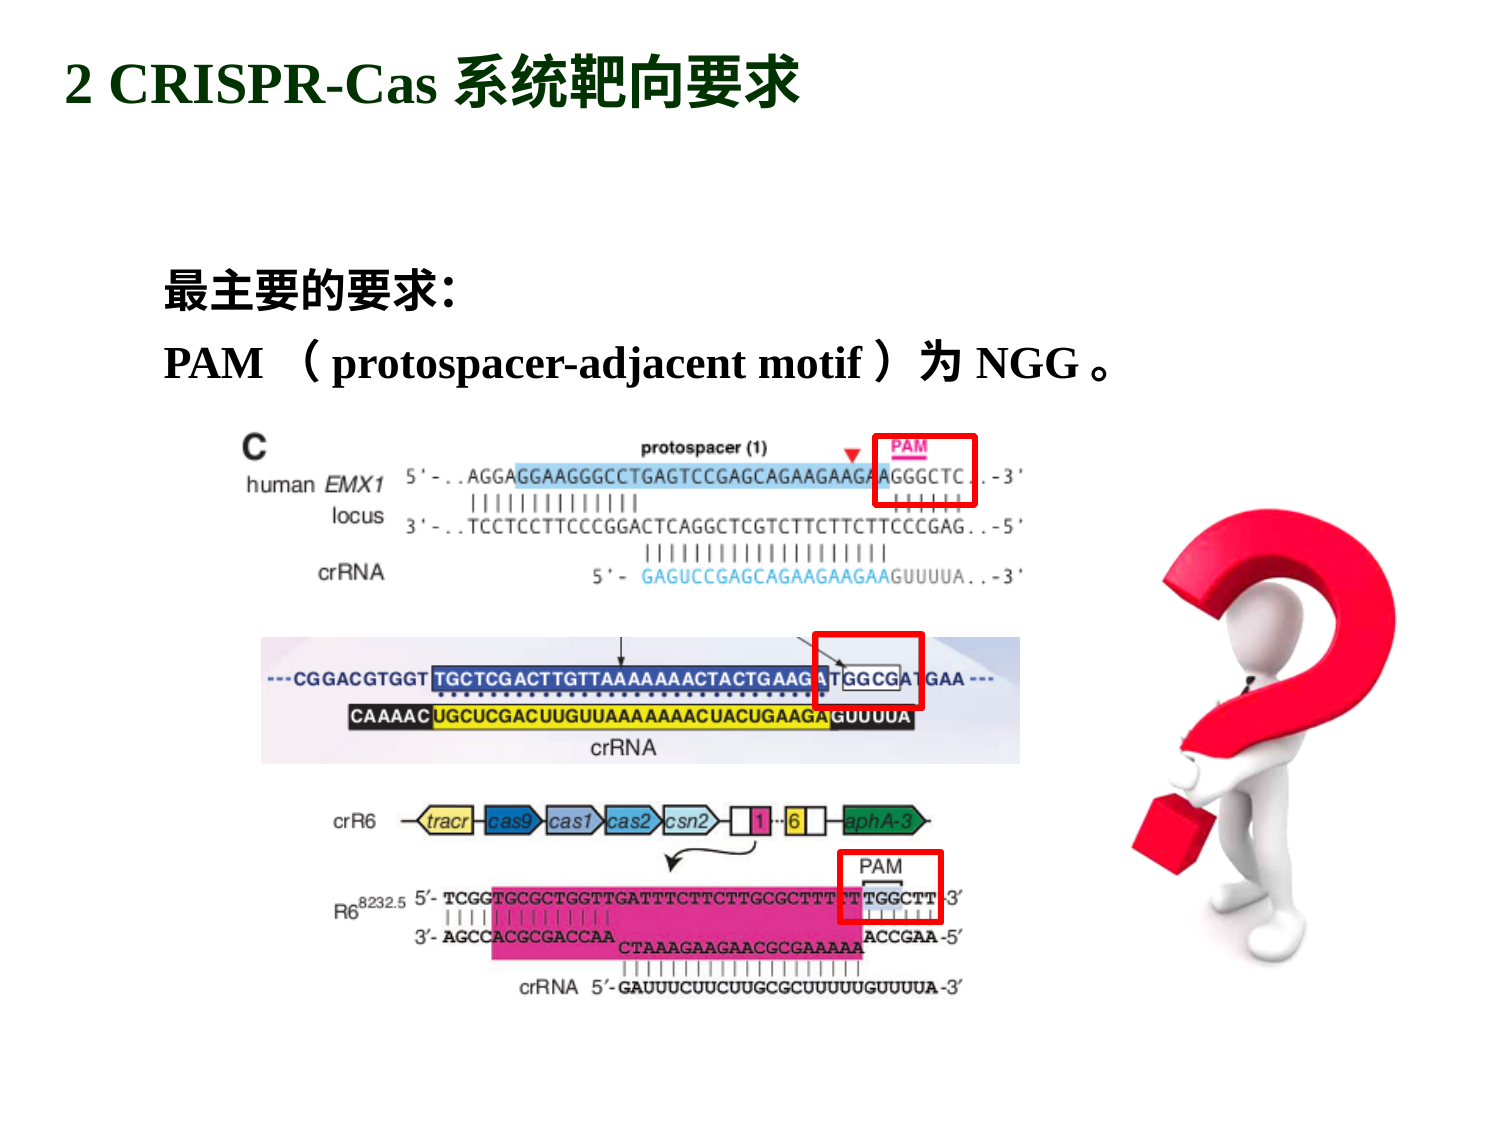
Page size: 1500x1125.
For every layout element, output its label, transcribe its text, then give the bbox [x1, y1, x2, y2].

picture [261, 630, 1020, 765]
picture [233, 405, 1046, 606]
text_box 2 CRISPR-Cas系统靶向要求 [50, 37, 825, 123]
picture [1075, 505, 1435, 988]
picture [318, 785, 1001, 999]
text_box 最主要的要求： PAM（protospacer-adjacent motif）为NGG。 [148, 237, 1171, 396]
